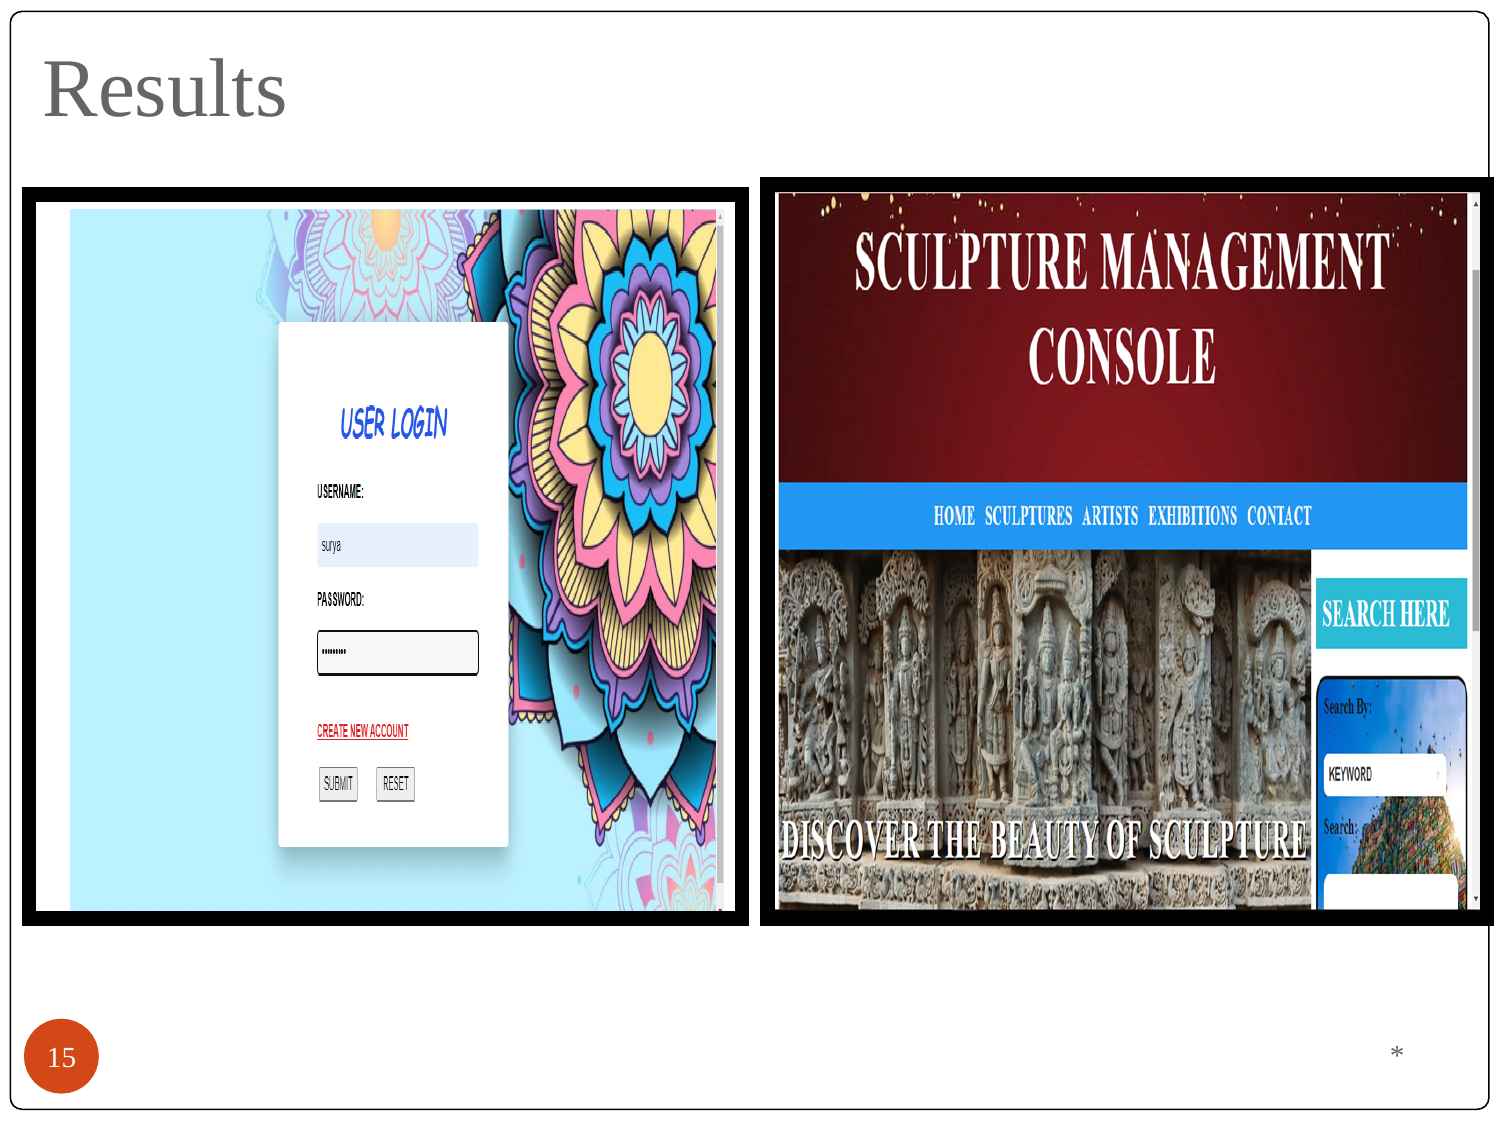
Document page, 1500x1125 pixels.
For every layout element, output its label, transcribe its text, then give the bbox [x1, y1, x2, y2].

text_box [23, 1018, 99, 1087]
text_box * [1387, 1037, 1407, 1072]
picture [774, 191, 1481, 912]
slide_number 15 [40, 1039, 83, 1125]
picture [36, 201, 736, 912]
title Results [40, 31, 375, 187]
